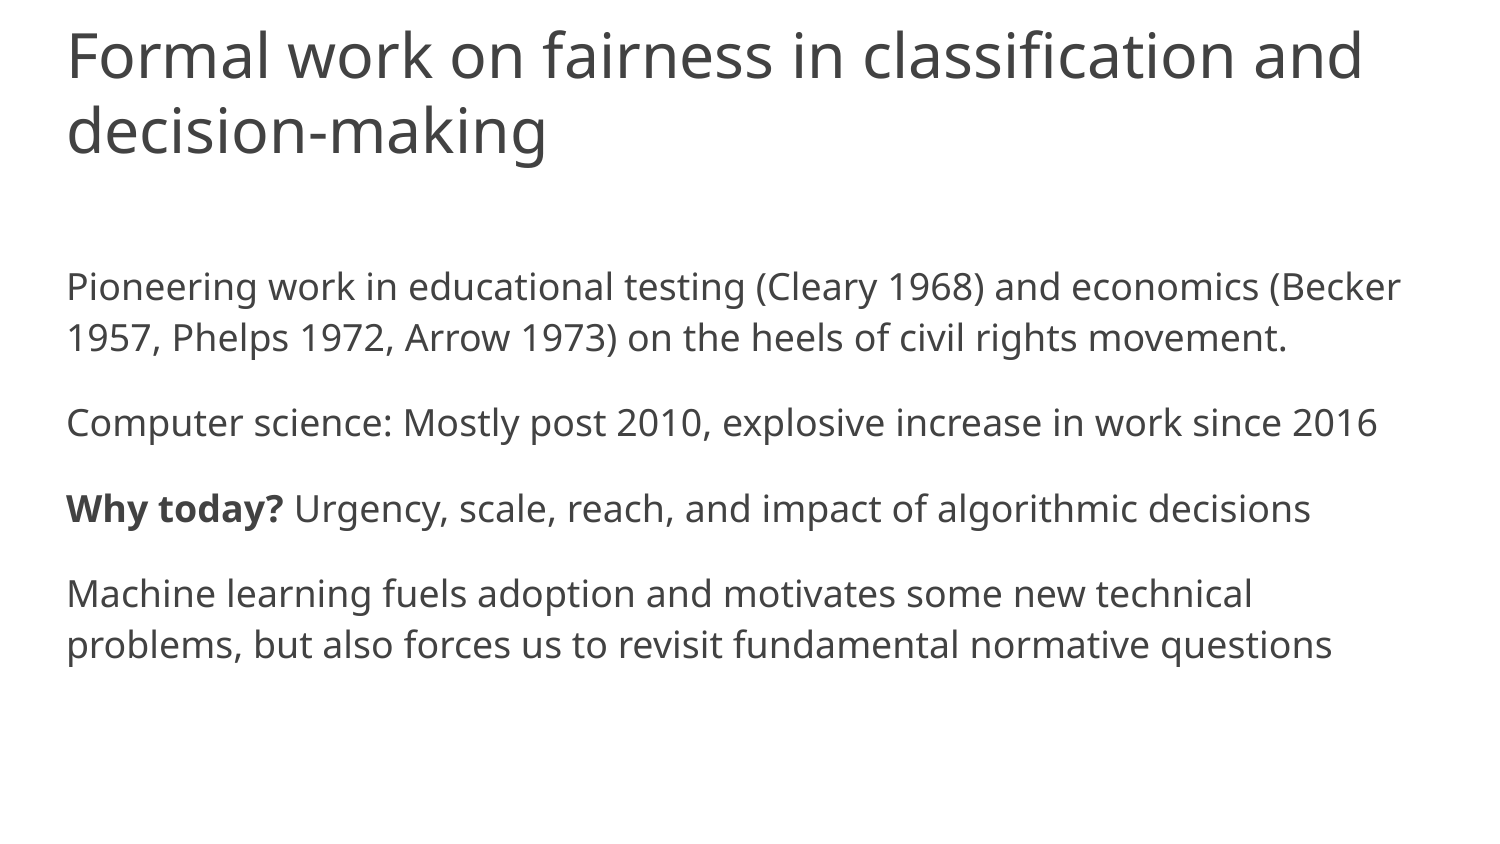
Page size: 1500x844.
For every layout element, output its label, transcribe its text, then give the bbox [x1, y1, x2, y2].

list Pioneering work in educational testing (Cleary 1968) and economics (Becker 1957, Phelps 1972, Arrow 1973) on the heels of civil rights movement. Computer science: Mostly post 2010, explosive increase in work since 2016 Why today? Urgency, scale, reach, and impact of algorithmic decisions Machine learning fuels adoption and motivates some new technical problems, but also forces us to revisit fundamental normative questions [51, 240, 1449, 750]
title Formal work on fairness in classification and decision-making [51, 61, 1481, 182]
